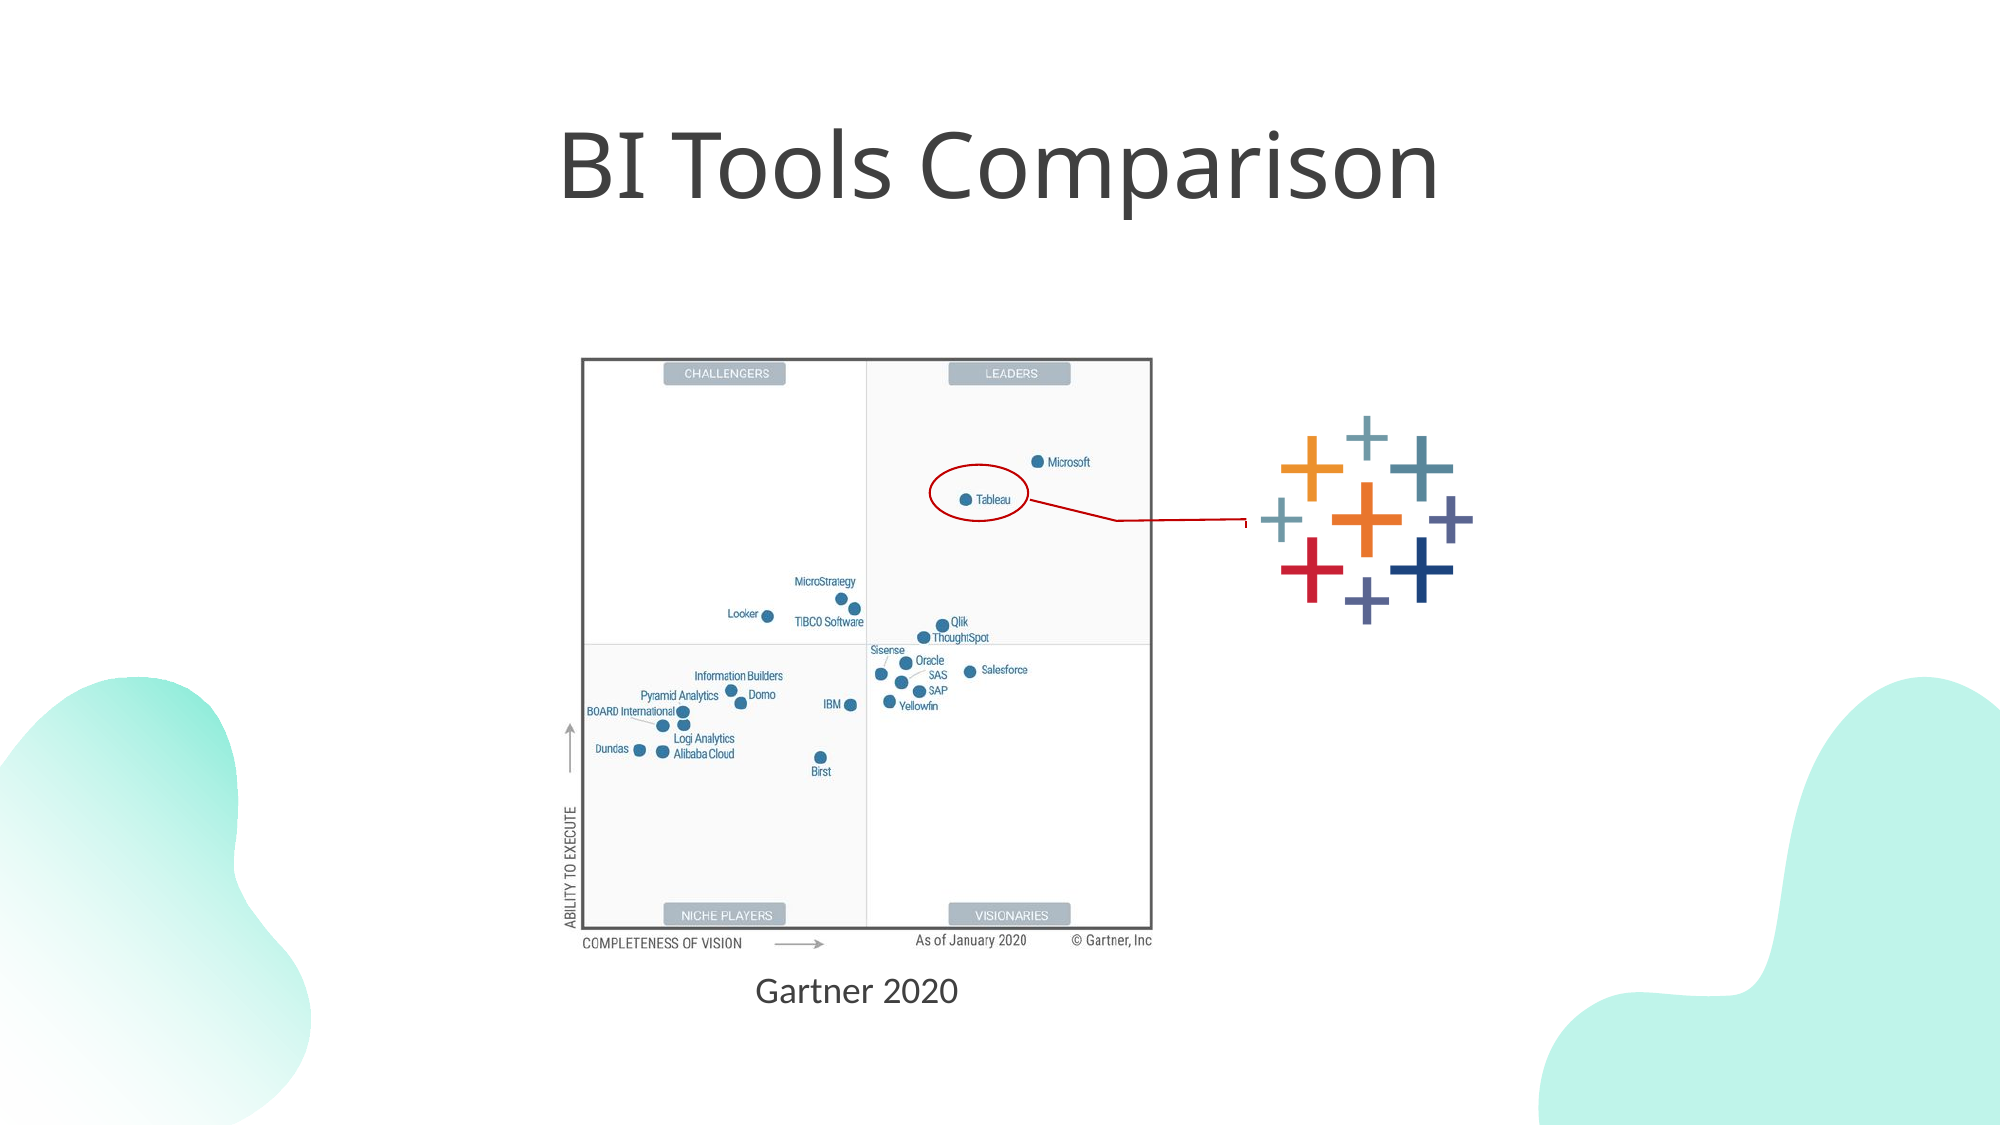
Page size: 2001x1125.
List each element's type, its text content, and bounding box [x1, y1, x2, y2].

text_box Gartner 2020 [604, 958, 1110, 1019]
picture [561, 357, 1153, 949]
text_box [1538, 676, 2000, 1125]
title BI Tools Comparison [136, 59, 1863, 278]
text_box [0, 676, 311, 1125]
picture [1244, 402, 1488, 640]
text_box [1153, 519, 1244, 528]
